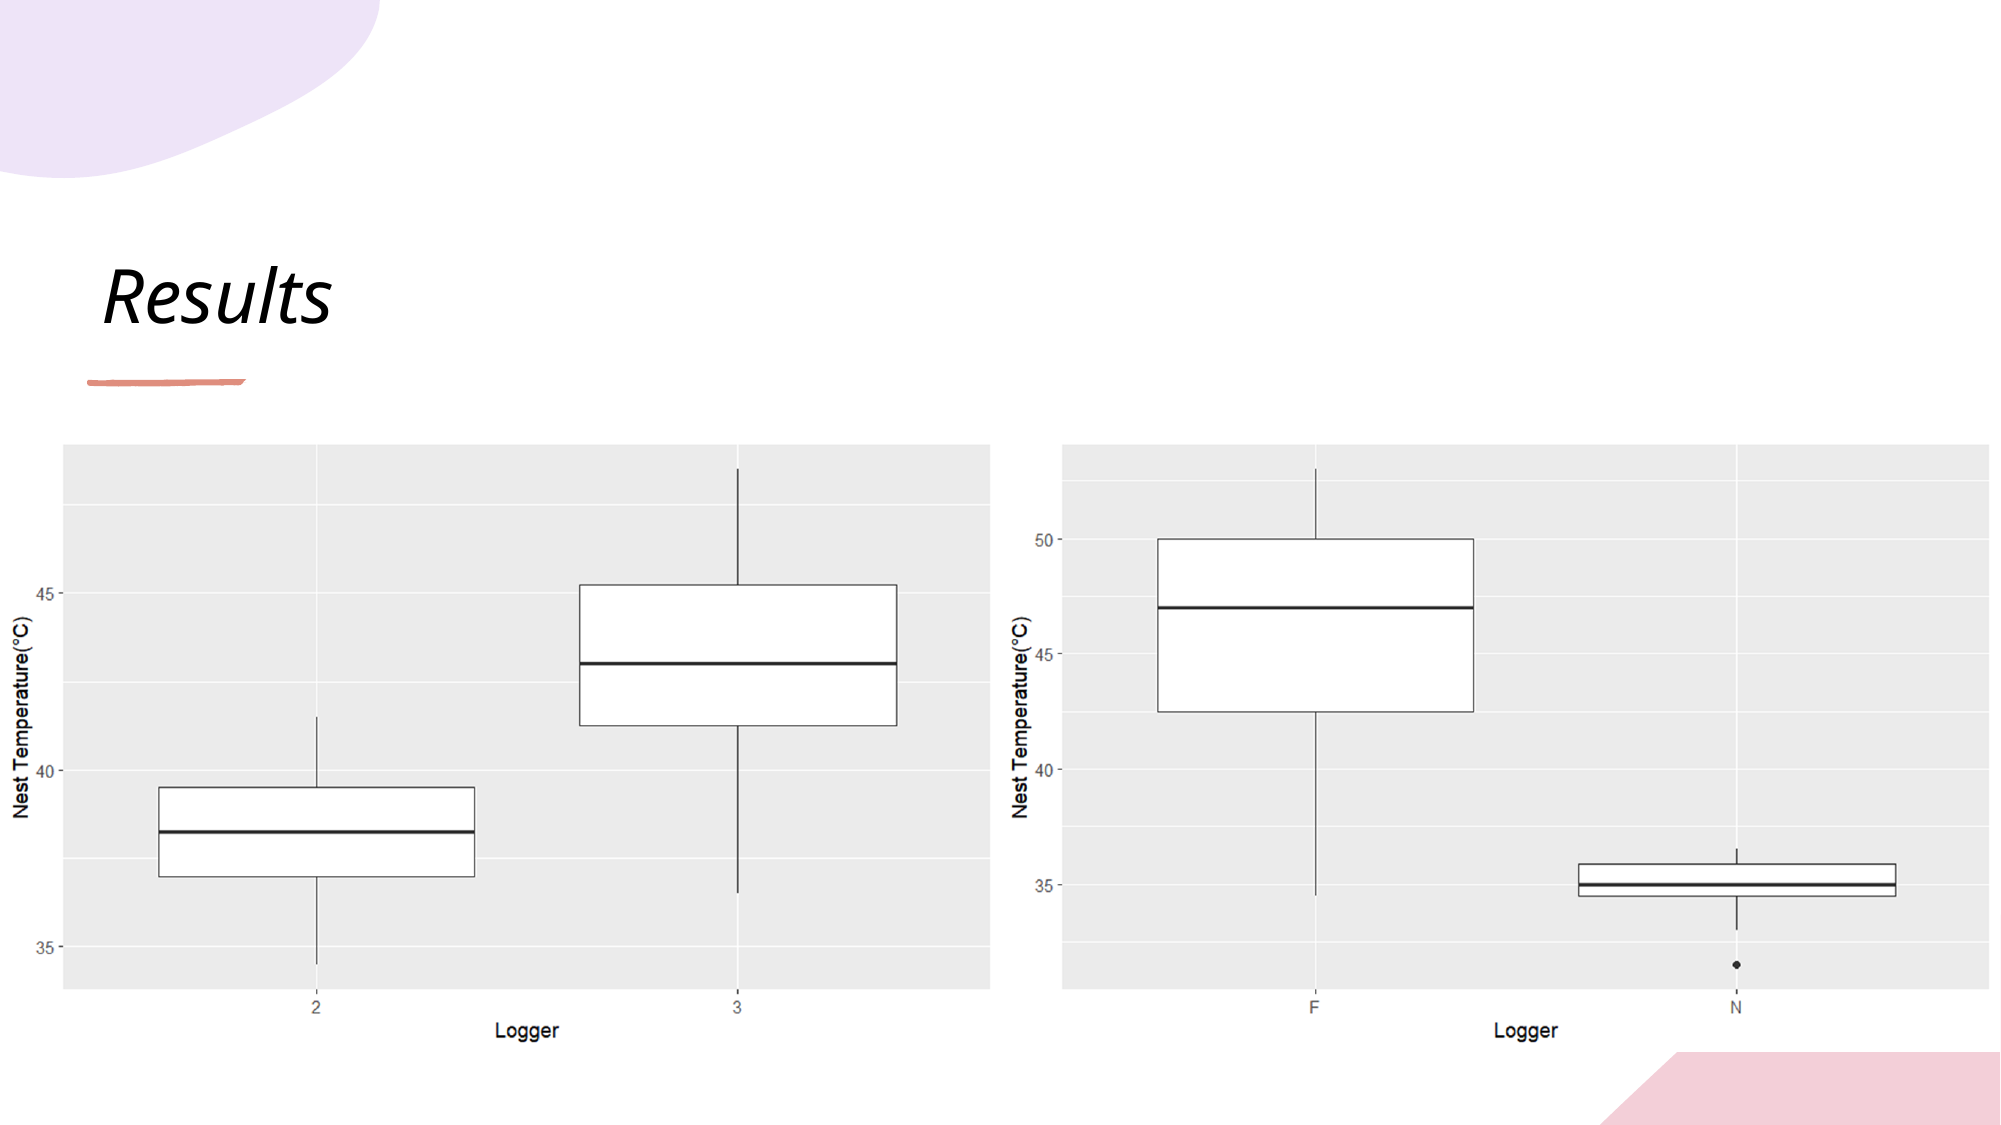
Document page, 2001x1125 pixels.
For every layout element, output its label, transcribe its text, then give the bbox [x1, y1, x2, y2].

title Results [86, 129, 1740, 347]
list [0, 434, 999, 1052]
picture [999, 434, 2000, 1052]
